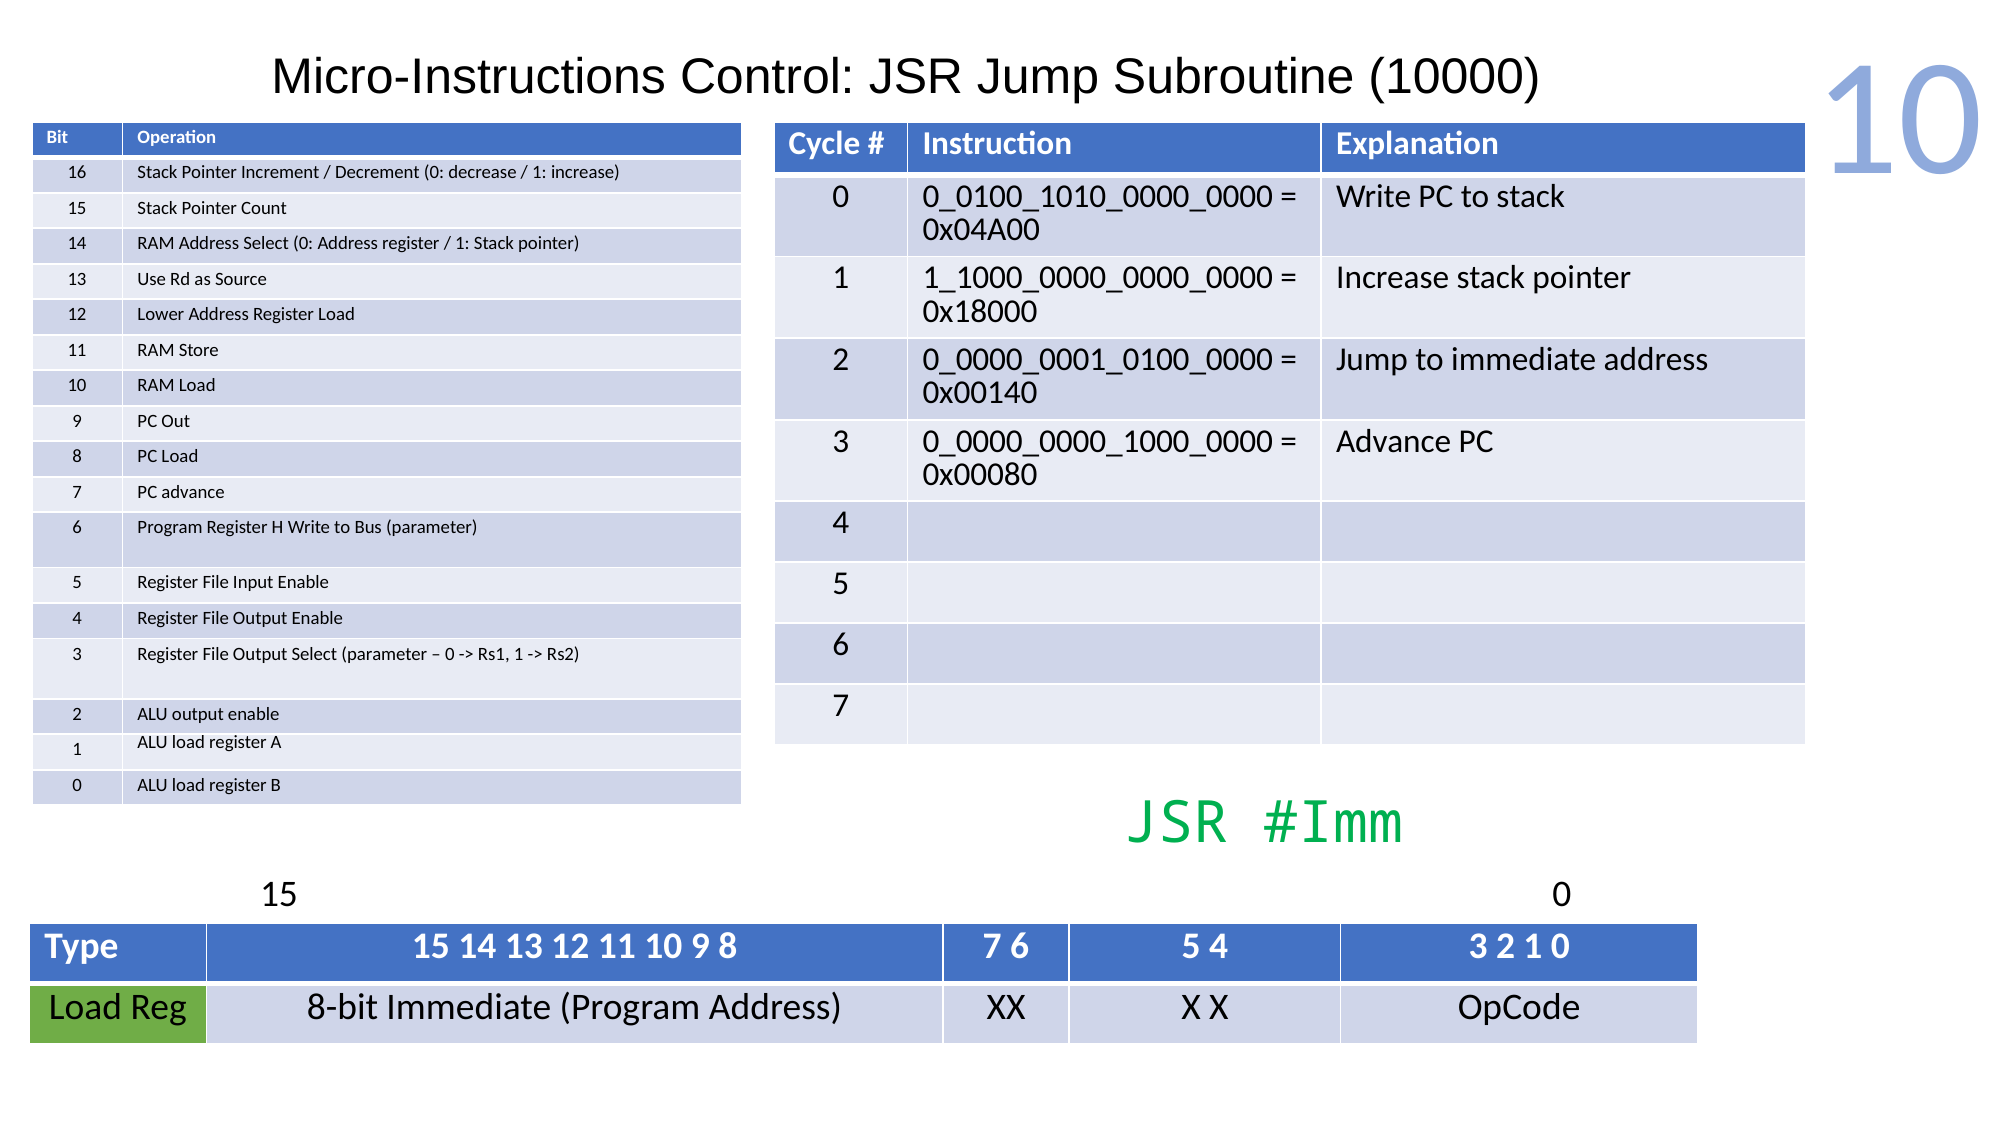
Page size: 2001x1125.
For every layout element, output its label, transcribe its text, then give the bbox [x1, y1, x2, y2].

table_header Bit [33, 123, 122, 155]
table_cell Use Rd as Source [123, 265, 741, 298]
table_cell Program Register H Write to Bus (parameter) [123, 513, 741, 567]
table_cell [1322, 339, 1805, 419]
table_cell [775, 502, 907, 561]
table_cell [775, 685, 907, 744]
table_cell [1322, 502, 1805, 561]
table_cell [207, 986, 942, 1043]
table_cell 14 [33, 229, 122, 263]
table_cell 4 [33, 604, 122, 638]
table_cell RAM Load [123, 371, 741, 405]
table_cell 16 [33, 160, 122, 192]
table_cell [908, 624, 1320, 683]
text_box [1799, 0, 1999, 215]
table_cell Stack Pointer Increment / Decrement (0: decrease / 1: increase) [123, 160, 741, 192]
table_cell PC Out [123, 407, 741, 440]
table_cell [908, 685, 1320, 744]
table_cell Register File Input Enable [123, 568, 741, 602]
table_cell 9 [33, 407, 122, 440]
table_cell 8 [33, 442, 122, 476]
table_cell Lower Address Register Load [123, 300, 741, 334]
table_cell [1322, 421, 1805, 500]
subtitle Micro-Instructions Control: JSR Jump Subroutine (10000) [156, 35, 1657, 104]
table_cell 1 [775, 257, 907, 337]
table_cell 5 [33, 568, 122, 602]
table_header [30, 924, 206, 981]
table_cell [944, 986, 1068, 1043]
table_cell 12 [33, 300, 122, 334]
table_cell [1322, 624, 1805, 683]
table_cell ALU load register B [123, 771, 741, 804]
table_cell Register File Output Select (parameter – 0 -> Rs1, 1 -> Rs2) [123, 639, 741, 698]
table_cell Register File Output Enable [123, 604, 741, 638]
table_cell 0_0100_1010_0000_0000 = 0x04A00 [908, 178, 1320, 256]
table_cell 11 [33, 336, 122, 369]
table_cell 6 [33, 513, 122, 567]
table_cell ALU load register A [123, 735, 741, 769]
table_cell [908, 563, 1320, 622]
table_cell 0 [775, 178, 907, 256]
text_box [245, 776, 1590, 921]
table_cell ALU output enable [123, 700, 741, 733]
table_cell RAM Address Select (0: Address register / 1: Stack pointer) [123, 229, 741, 263]
table_cell Stack Pointer Count [123, 194, 741, 227]
table_header Explanation [1322, 123, 1799, 172]
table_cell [30, 986, 206, 1043]
table_cell 3 [33, 639, 122, 698]
table_cell Write PC to stack [1322, 178, 1805, 256]
table_header Operation [123, 123, 741, 155]
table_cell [775, 624, 907, 683]
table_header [1070, 924, 1340, 981]
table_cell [775, 421, 907, 500]
table_cell 7 [33, 478, 122, 511]
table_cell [1341, 986, 1697, 1043]
table_cell 0_0000_0001_0100_0000 = 0x00140 [908, 339, 1320, 419]
table_cell Increase stack pointer [1322, 257, 1805, 337]
table_cell 1 [33, 735, 122, 769]
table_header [207, 924, 942, 981]
table_cell 13 [33, 265, 122, 298]
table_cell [1322, 685, 1805, 744]
table_cell 2 [775, 339, 907, 419]
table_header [944, 924, 1068, 981]
table_header Cycle # [775, 123, 907, 172]
table_cell 0 [33, 771, 122, 804]
table_cell 10 [33, 371, 122, 405]
table_cell 1_1000_0000_0000_0000 = 0x18000 [908, 257, 1320, 337]
table_cell RAM Store [123, 336, 741, 369]
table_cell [1322, 563, 1805, 622]
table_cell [908, 502, 1320, 561]
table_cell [775, 563, 907, 622]
table_cell PC advance [123, 478, 741, 511]
table_cell 15 [33, 194, 122, 227]
table_cell PC Load [123, 442, 741, 476]
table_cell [1070, 986, 1340, 1043]
table_cell 2 [33, 700, 122, 733]
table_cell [908, 421, 1320, 500]
table_header Instruction [908, 123, 1320, 172]
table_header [1341, 924, 1697, 981]
